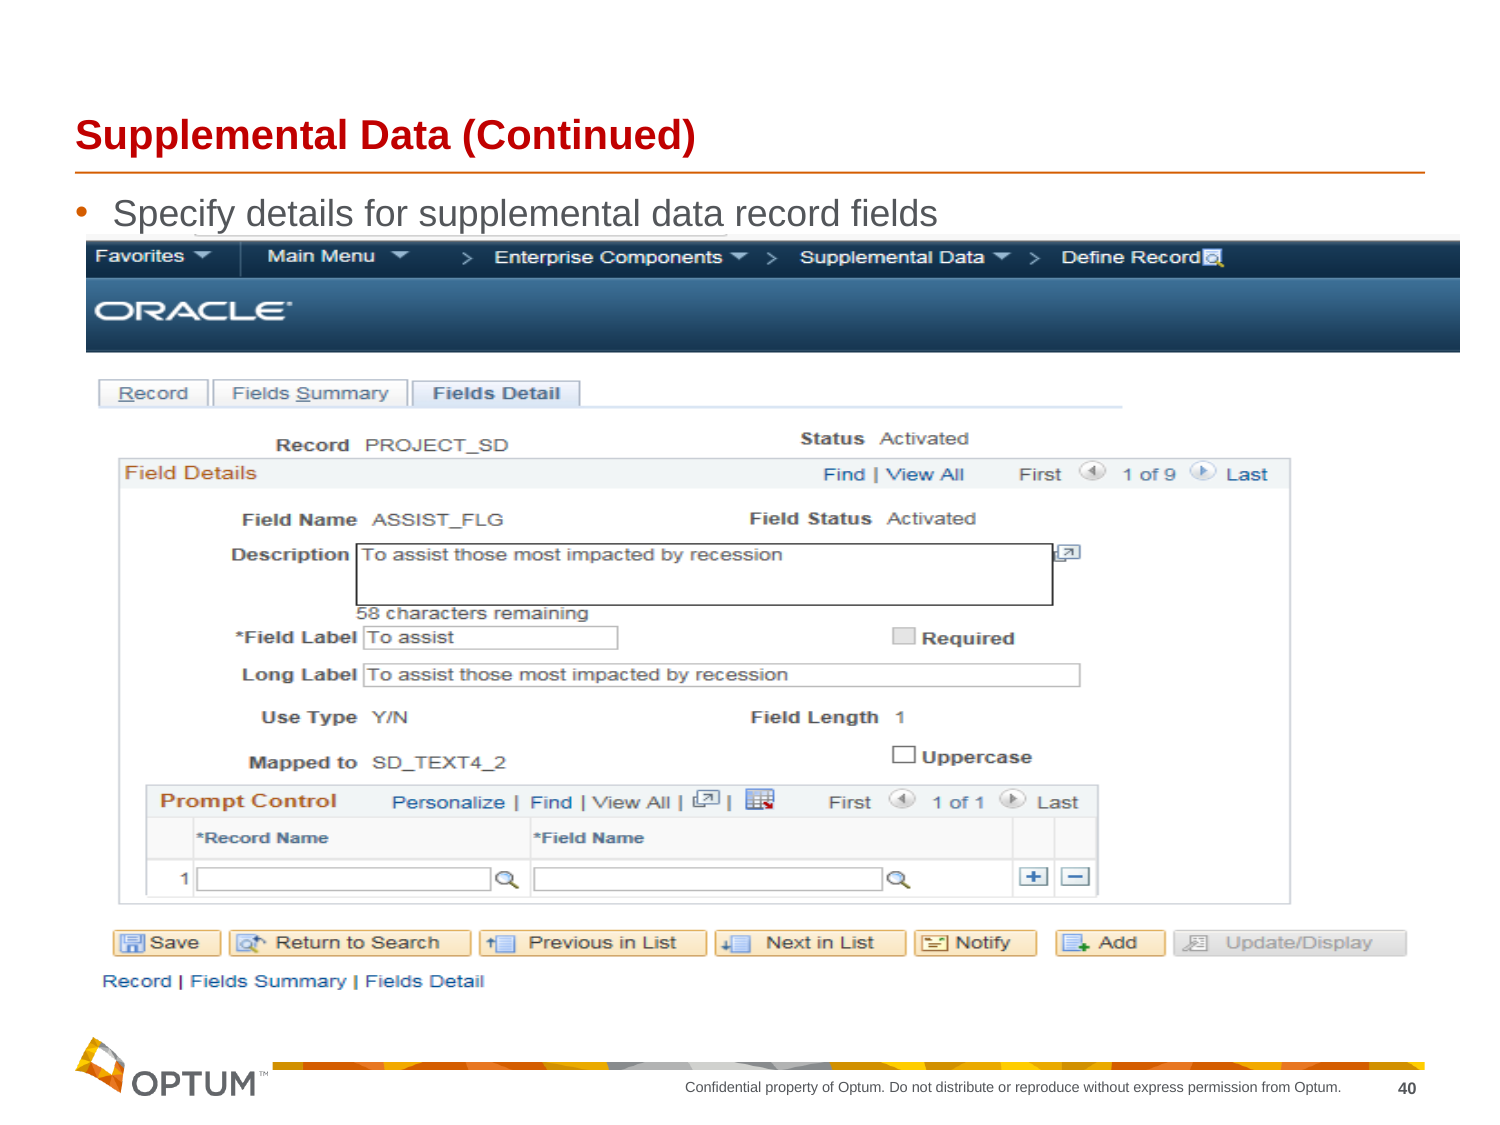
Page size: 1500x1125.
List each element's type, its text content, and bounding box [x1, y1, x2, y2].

picture [85, 233, 1461, 995]
list Specify details for supplemental data record fields [37, 188, 1463, 1033]
title Supplemental Data (Continued) [75, 31, 1425, 158]
picture [75, 1037, 268, 1096]
picture [273, 1062, 1425, 1070]
